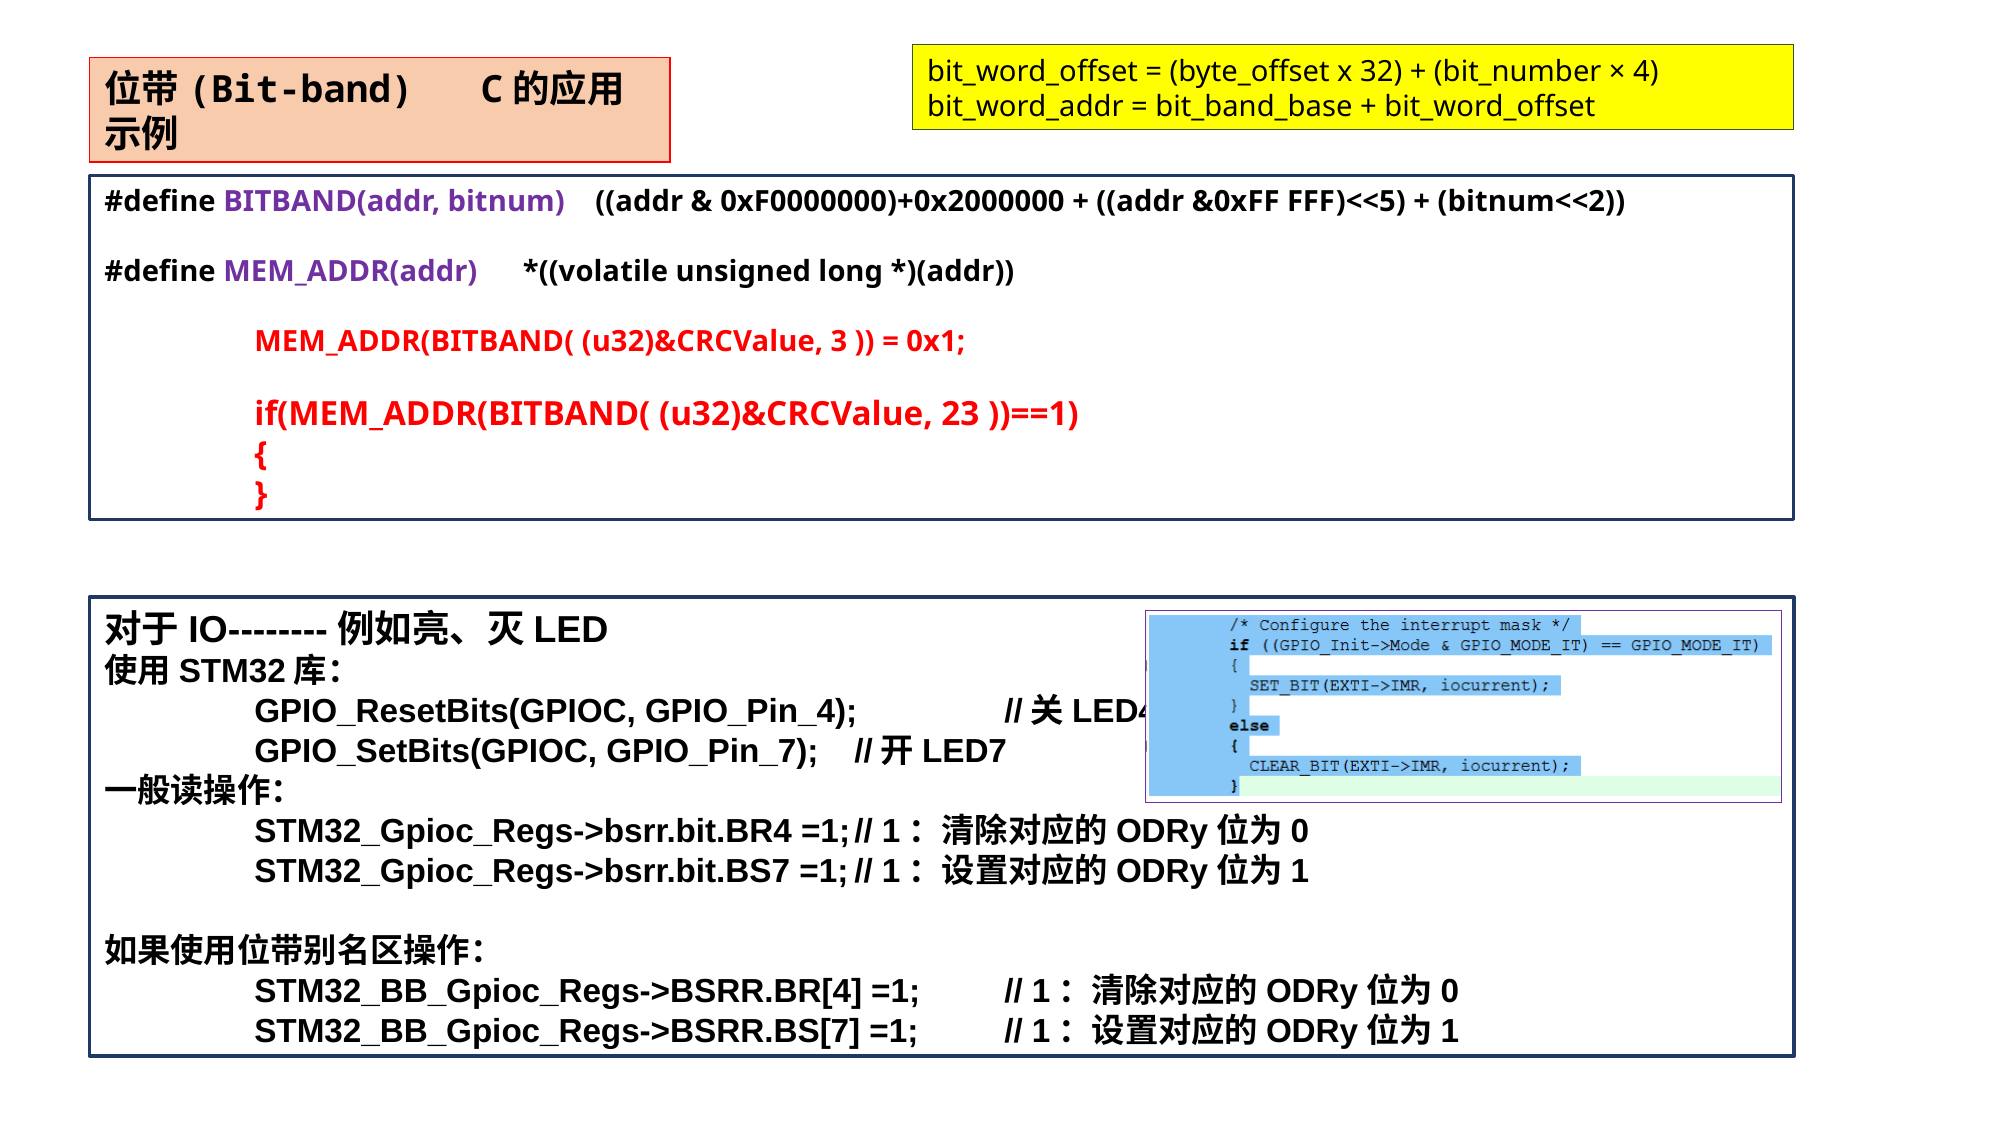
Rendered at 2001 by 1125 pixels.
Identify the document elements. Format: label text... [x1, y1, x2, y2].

text_box #define BITBAND(addr, bitnum) ((addr & 0xF0000000)+0x2000000 + ((addr &0xFF FFF)<<5) + (bitnum<<2)) #define MEM_ADDR(addr) *((volatile unsigned long *)(addr)) MEM_ADDR(BITBAND( (u32)&CRCValue, 3 )) = 0x1; if(MEM_ADDR(BITBAND( (u32)&CRCValue, 23 ))==1) { } [89, 175, 1794, 520]
picture [1145, 610, 1782, 803]
text_box 对于IO--------例如亮、灭LED 使用STM32库： GPIO_ResetBits(GPIOC, GPIO_Pin_4); //关LED4 GPIO_SetBits(GPIOC, GPIO_Pin_7); //开LED7 一般读操作： STM32_Gpioc_Regs->bsrr.bit.BR4 =1; // 1：清除对应的ODRy位为0 STM32_Gpioc_Regs->bsrr.bit.BS7 =1; // 1：设置对应的ODRy位为1 如果使用位带别名区操作： STM32_BB_Gpioc_Regs->BSRR.BR[4] =1; // 1：清除对应的ODRy位为0 STM32_BB_Gpioc_Regs->BSRR.BS[7] =1; // 1：设置对应的ODRy位为1 [89, 597, 1794, 1057]
text_box bit_word_offset = (byte_offset x 32) + (bit_number × 4) bit_word_addr = bit_band_base + bit_word_offset [912, 44, 1794, 130]
text_box 位带(Bit-band) C的应用示例 [89, 57, 671, 163]
